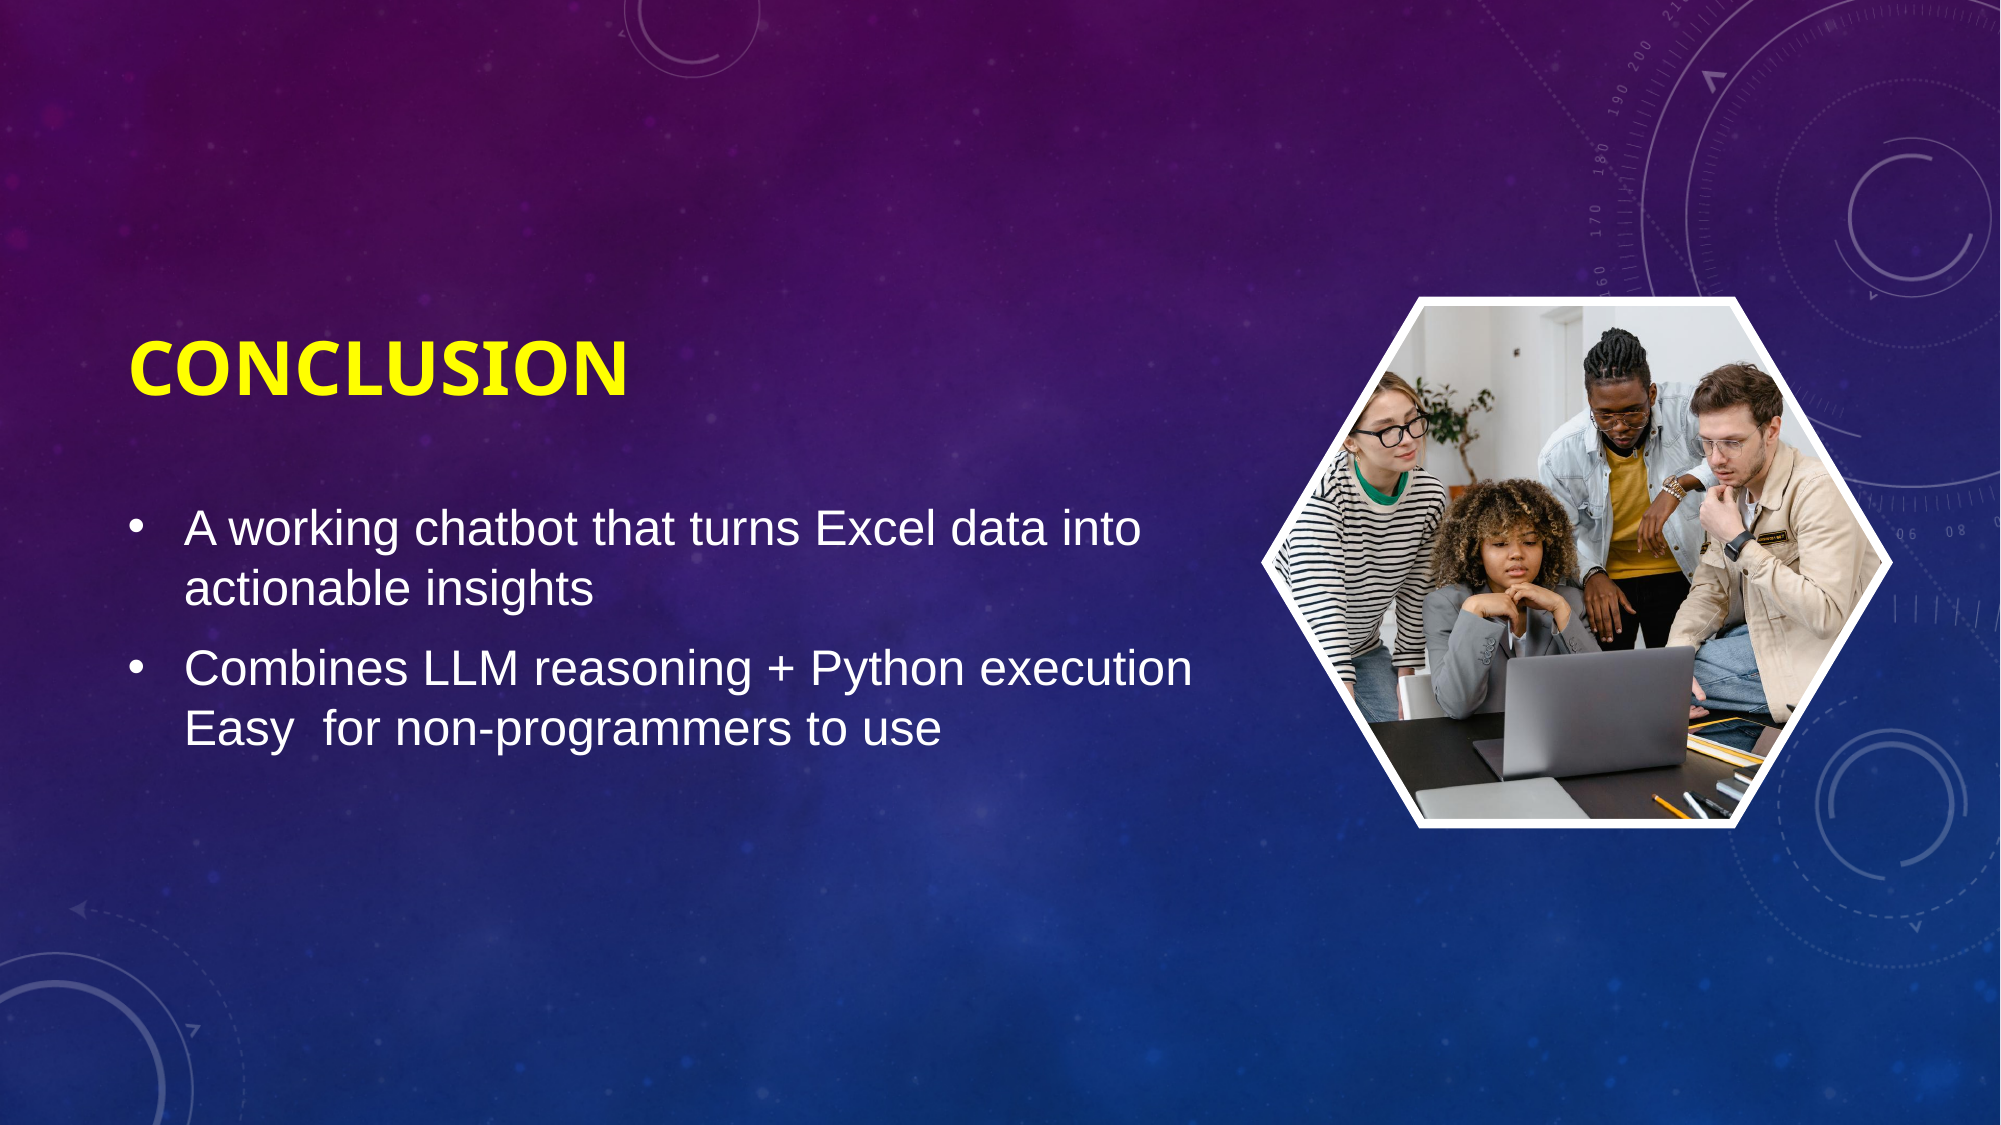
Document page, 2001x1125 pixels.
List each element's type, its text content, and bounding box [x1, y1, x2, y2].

title CONCLUSION [112, 262, 1124, 487]
text_box [1266, 301, 1888, 824]
list A working chatbot that turns Excel data into actionable insights Combines LLM reasoning + Python execution Easy for non-programmers to use [112, 487, 1237, 788]
picture [0, 0, 2001, 1125]
